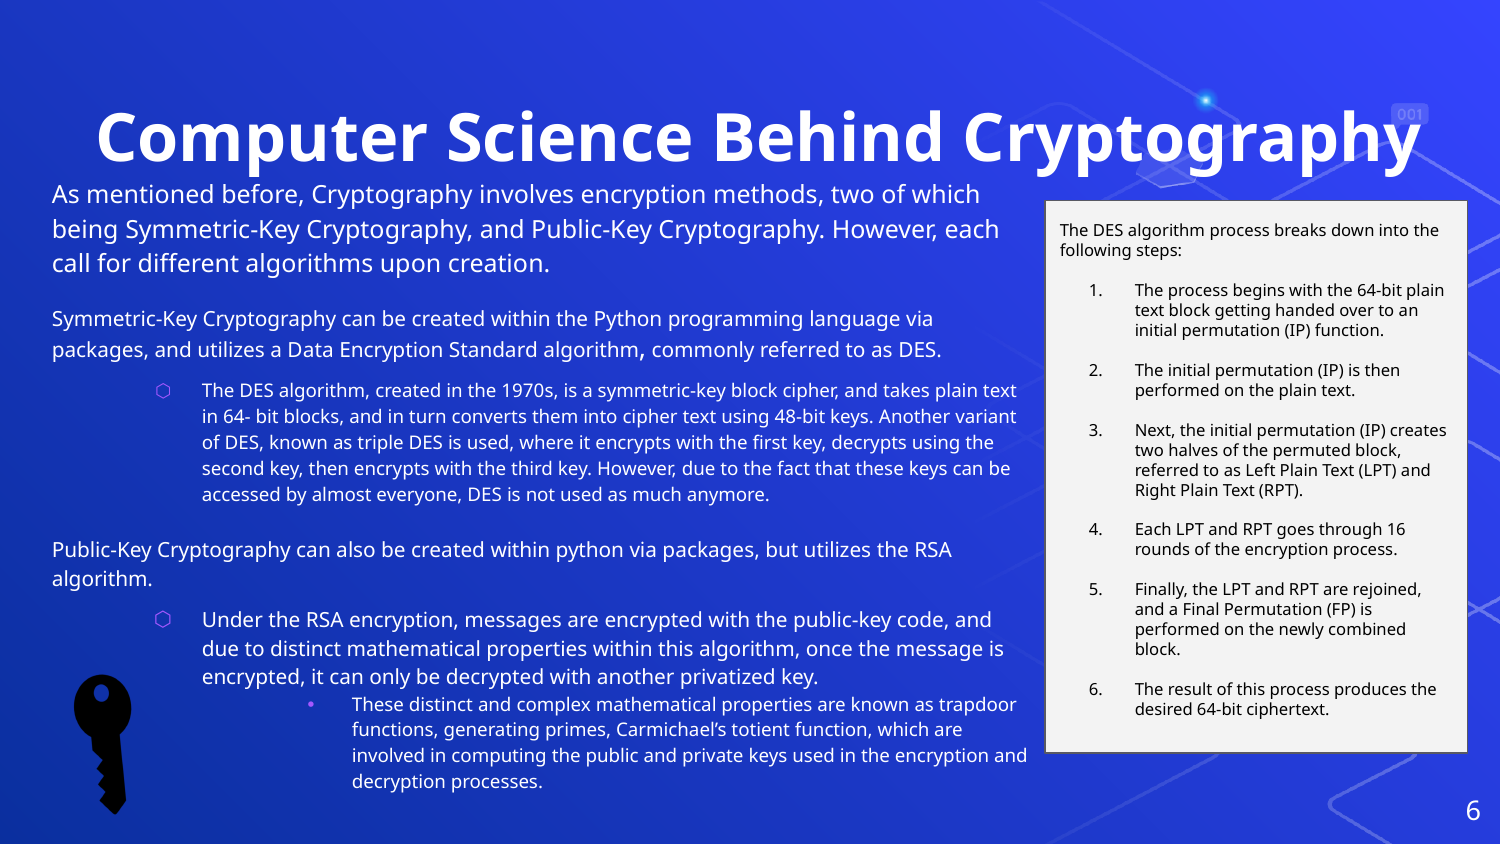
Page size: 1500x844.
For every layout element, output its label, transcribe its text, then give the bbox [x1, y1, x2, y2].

list As mentioned before, Cryptography involves encryption methods, two of which being Symmetric-Key Cryptography, and Public-Key Cryptography. However, each call for different algorithms upon creation. Symmetric-Key Cryptography can be created within the Python programming language via packages, and utilizes a Data Encryption Standard algorithm, commonly referred to as DES. The DES algorithm, created in the 1970s, is a symmetric-key block cipher, and takes plain text in 64- bit blocks, and in turn converts them into cipher text using 48-bit keys. Another variant of DES, known as triple DES is used, where it encrypts with the first key, decrypts using the second key, then encrypts with the third key. However, due to the fact that these keys can be accessed by almost everyone, DES is not used as much anymore. Public-Key Cryptography can also be created within python via packages, but utilizes the RSA algorithm. Under the RSA encryption, messages are encrypted with the public-key code, and due to distinct mathematical properties within this algorithm, once the message is encrypted, it can only be decrypted with another privatized key. These distinct and complex mathematical properties are known as trapdoor functions, generating primes, Carmichael’s totient function, which are involved in computing the public and private keys used in the encryption and decryption processes. [51, 174, 1034, 820]
picture [0, 0, 1500, 844]
title Computer Science Behind Cryptography [95, 33, 1468, 175]
slide_number 6 [1391, 779, 1482, 844]
text_box The DES algorithm process breaks down into the following steps: The process begins with the 64-bit plain text block getting handed over to an initial permutation (IP) function. The initial permutation (IP) is then performed on the plain text. Next, the initial permutation (IP) creates two halves of the permuted block, referred to as Left Plain Text (LPT) and Right Plain Text (RPT). Each LPT and RPT goes through 16 rounds of the encryption process. Finally, the LPT and RPT are rejoined, and a Final Permutation (FP) is performed on the newly combined block. The result of this process produces the desired 64-bit ciphertext. [1044, 200, 1468, 753]
